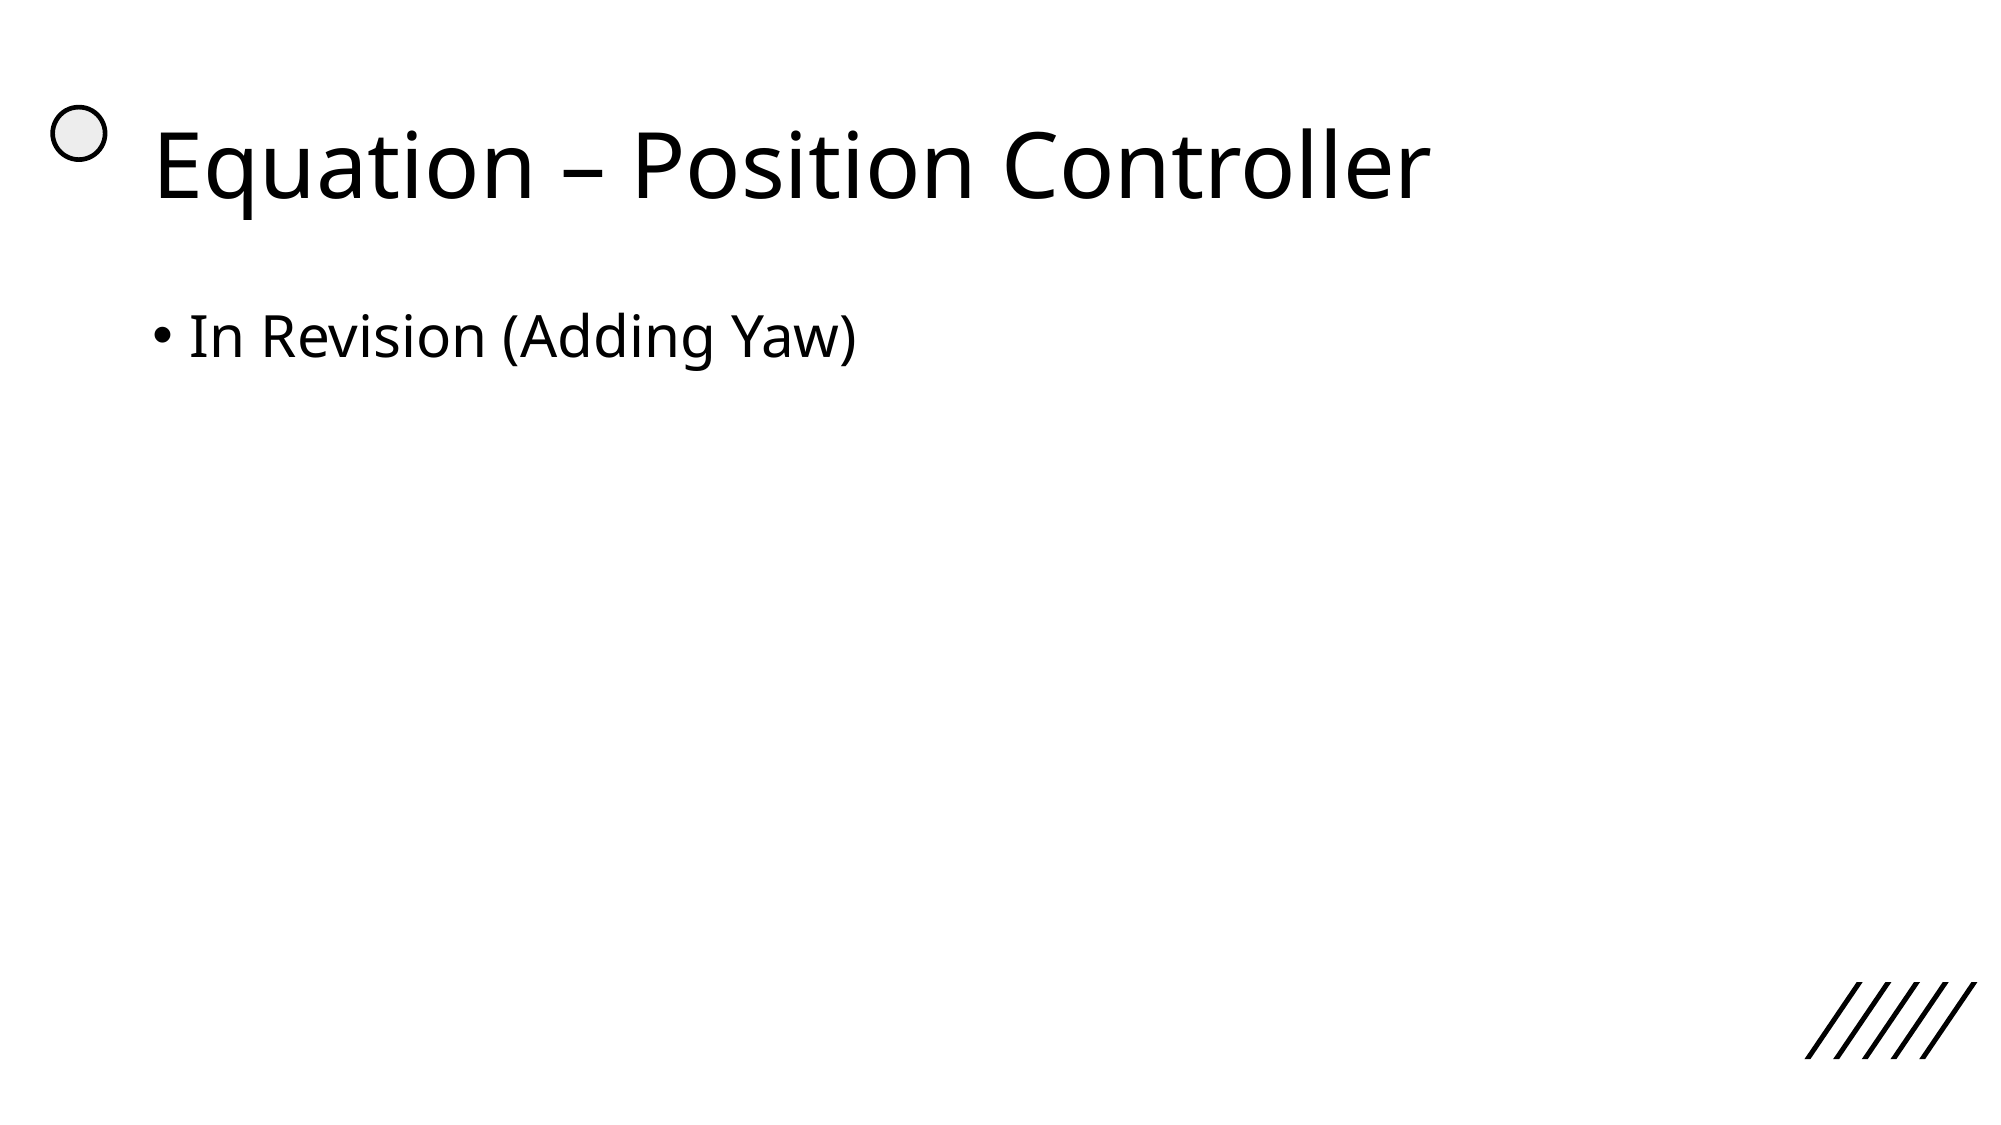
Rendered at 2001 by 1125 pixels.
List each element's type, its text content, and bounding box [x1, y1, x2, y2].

list In Revision (Adding Yaw) [137, 299, 1863, 1014]
title Equation – Position Controller [137, 59, 1863, 278]
